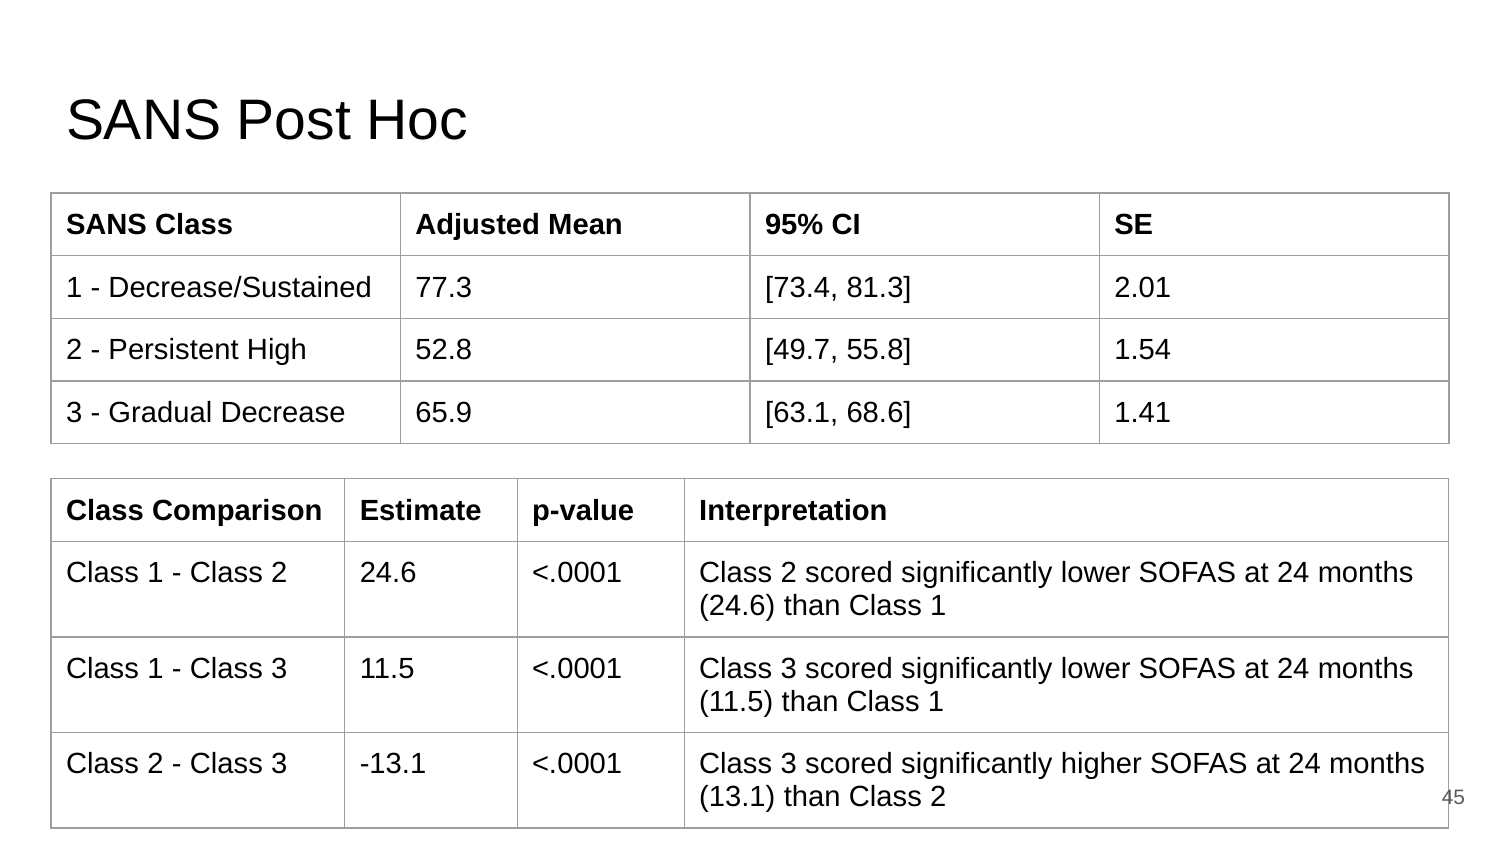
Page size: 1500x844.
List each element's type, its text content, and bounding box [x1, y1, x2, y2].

table_cell [73.4, 81.3] [751, 256, 1099, 318]
table_header SE [1100, 194, 1448, 255]
table_cell 65.9 [401, 382, 749, 443]
table_header 95% CI [751, 194, 1099, 255]
table_header Class Comparison [52, 479, 344, 541]
table_header p-value [518, 479, 684, 541]
table_cell <.0001 [518, 638, 684, 732]
table_header SANS Class [52, 194, 400, 255]
table_cell 2.01 [1100, 256, 1448, 318]
table_cell Class 1 - Class 2 [52, 542, 344, 636]
table_cell 2 - Persistent High [52, 319, 400, 380]
table_cell Class 3 scored significantly lower SOFAS at 24 months (11.5) than Class 1 [685, 638, 1448, 732]
table_cell Class 3 scored significantly higher SOFAS at 24 months (13.1) than Class 2 [685, 733, 1448, 827]
table_header Estimate [345, 479, 517, 541]
table_cell 52.8 [401, 319, 749, 380]
table_cell 3 - Gradual Decrease [52, 382, 400, 443]
table_header Interpretation [685, 479, 1448, 541]
table_cell <.0001 [518, 542, 684, 636]
table_cell 24.6 [345, 542, 517, 636]
table_cell Class 2 - Class 3 [52, 733, 344, 827]
table_cell 77.3 [401, 256, 749, 318]
table_cell [63.1, 68.6] [751, 382, 1099, 443]
table_cell [49.7, 55.8] [751, 319, 1099, 380]
table_cell 1.41 [1100, 382, 1448, 443]
title SANS Post Hoc [51, 72, 1449, 167]
table_cell 1 - Decrease/Sustained [52, 256, 400, 318]
table_cell -13.1 [345, 733, 517, 827]
table_cell Class 1 - Class 3 [52, 638, 344, 732]
table_cell Class 2 scored significantly lower SOFAS at 24 months (24.6) than Class 1 [685, 542, 1448, 636]
table_cell 1.54 [1100, 319, 1448, 380]
slide_number ‹#› [1389, 764, 1480, 830]
table_header Adjusted Mean [401, 194, 749, 255]
table_cell 11.5 [345, 638, 517, 732]
table_cell <.0001 [518, 733, 684, 827]
